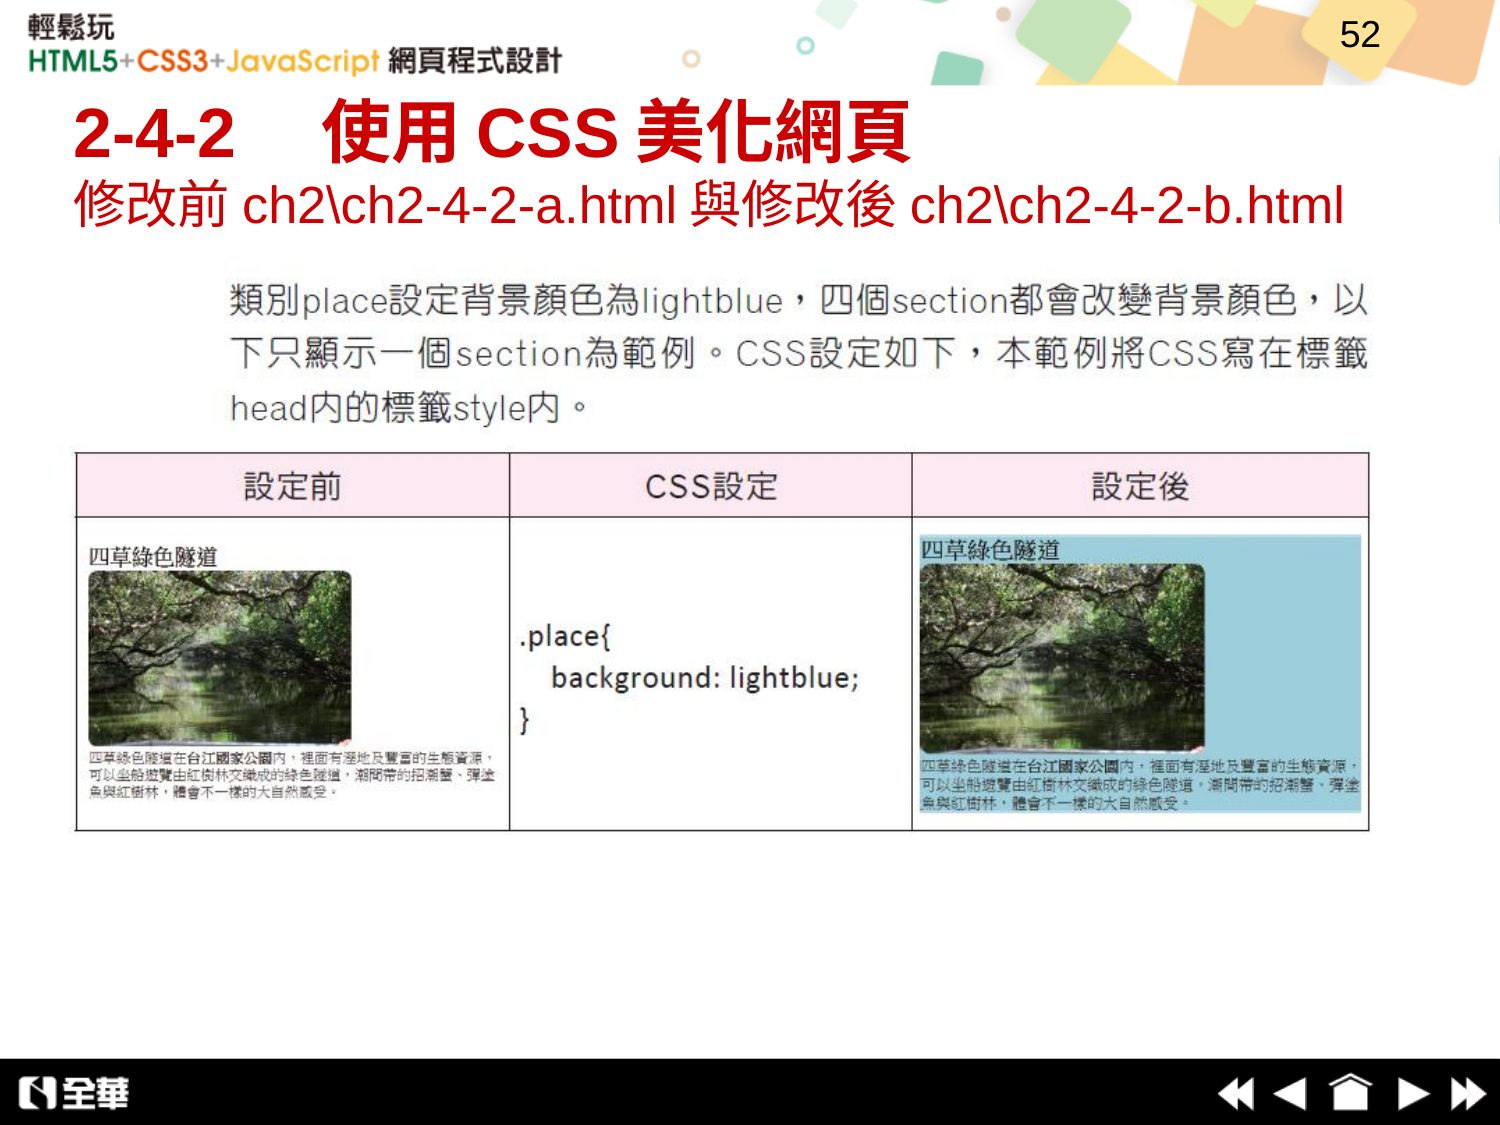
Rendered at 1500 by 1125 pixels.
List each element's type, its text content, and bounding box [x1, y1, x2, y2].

title 2-4-2 使用CSS美化網頁 修改前ch2\ch2-4-2-a.html與修改後ch2\ch2-4-2-b.html [58, 54, 1426, 268]
slide_number 52 [1325, 3, 1500, 57]
picture [0, 0, 1500, 1125]
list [58, 267, 1386, 852]
